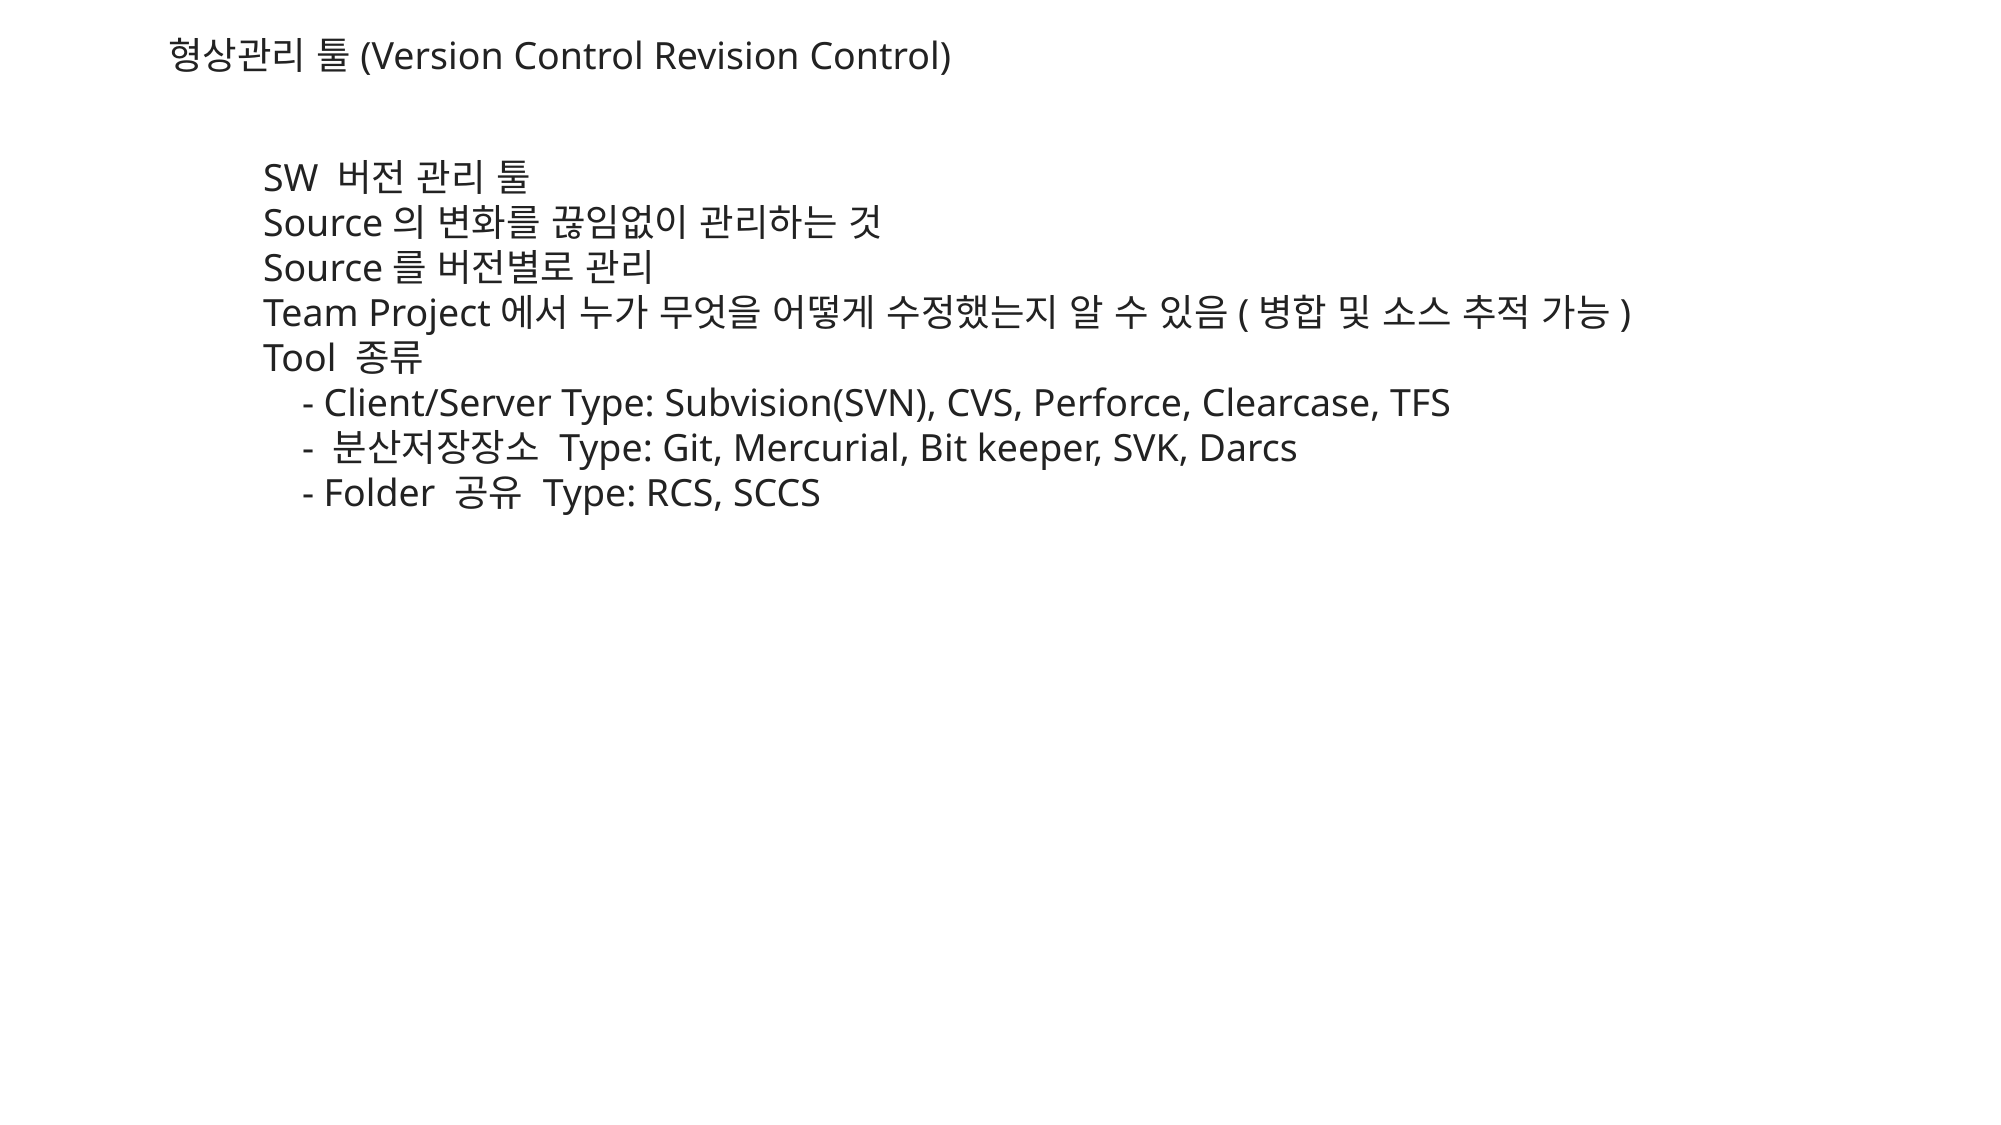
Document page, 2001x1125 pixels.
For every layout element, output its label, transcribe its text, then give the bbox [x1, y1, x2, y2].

text_box SW 버전 관리 툴 Source의 변화를 끊임없이 관리하는 것 Source를 버전별로 관리 Team Project에서 누가 무엇을 어떻게 수정했는지 알 수 있음(병합 및 소스 추적 가능) Tool 종류 - Client/Server Type: Subvision(SVN), CVS, Perforce, Clearcase, TFS - 분산저장장소 Type: Git, Mercurial, Bit keeper, SVK, Darcs - Folder 공유 Type: RCS, SCCS [248, 146, 1647, 522]
text_box 형상관리 툴(Version Control Revision Control) [153, 25, 967, 85]
